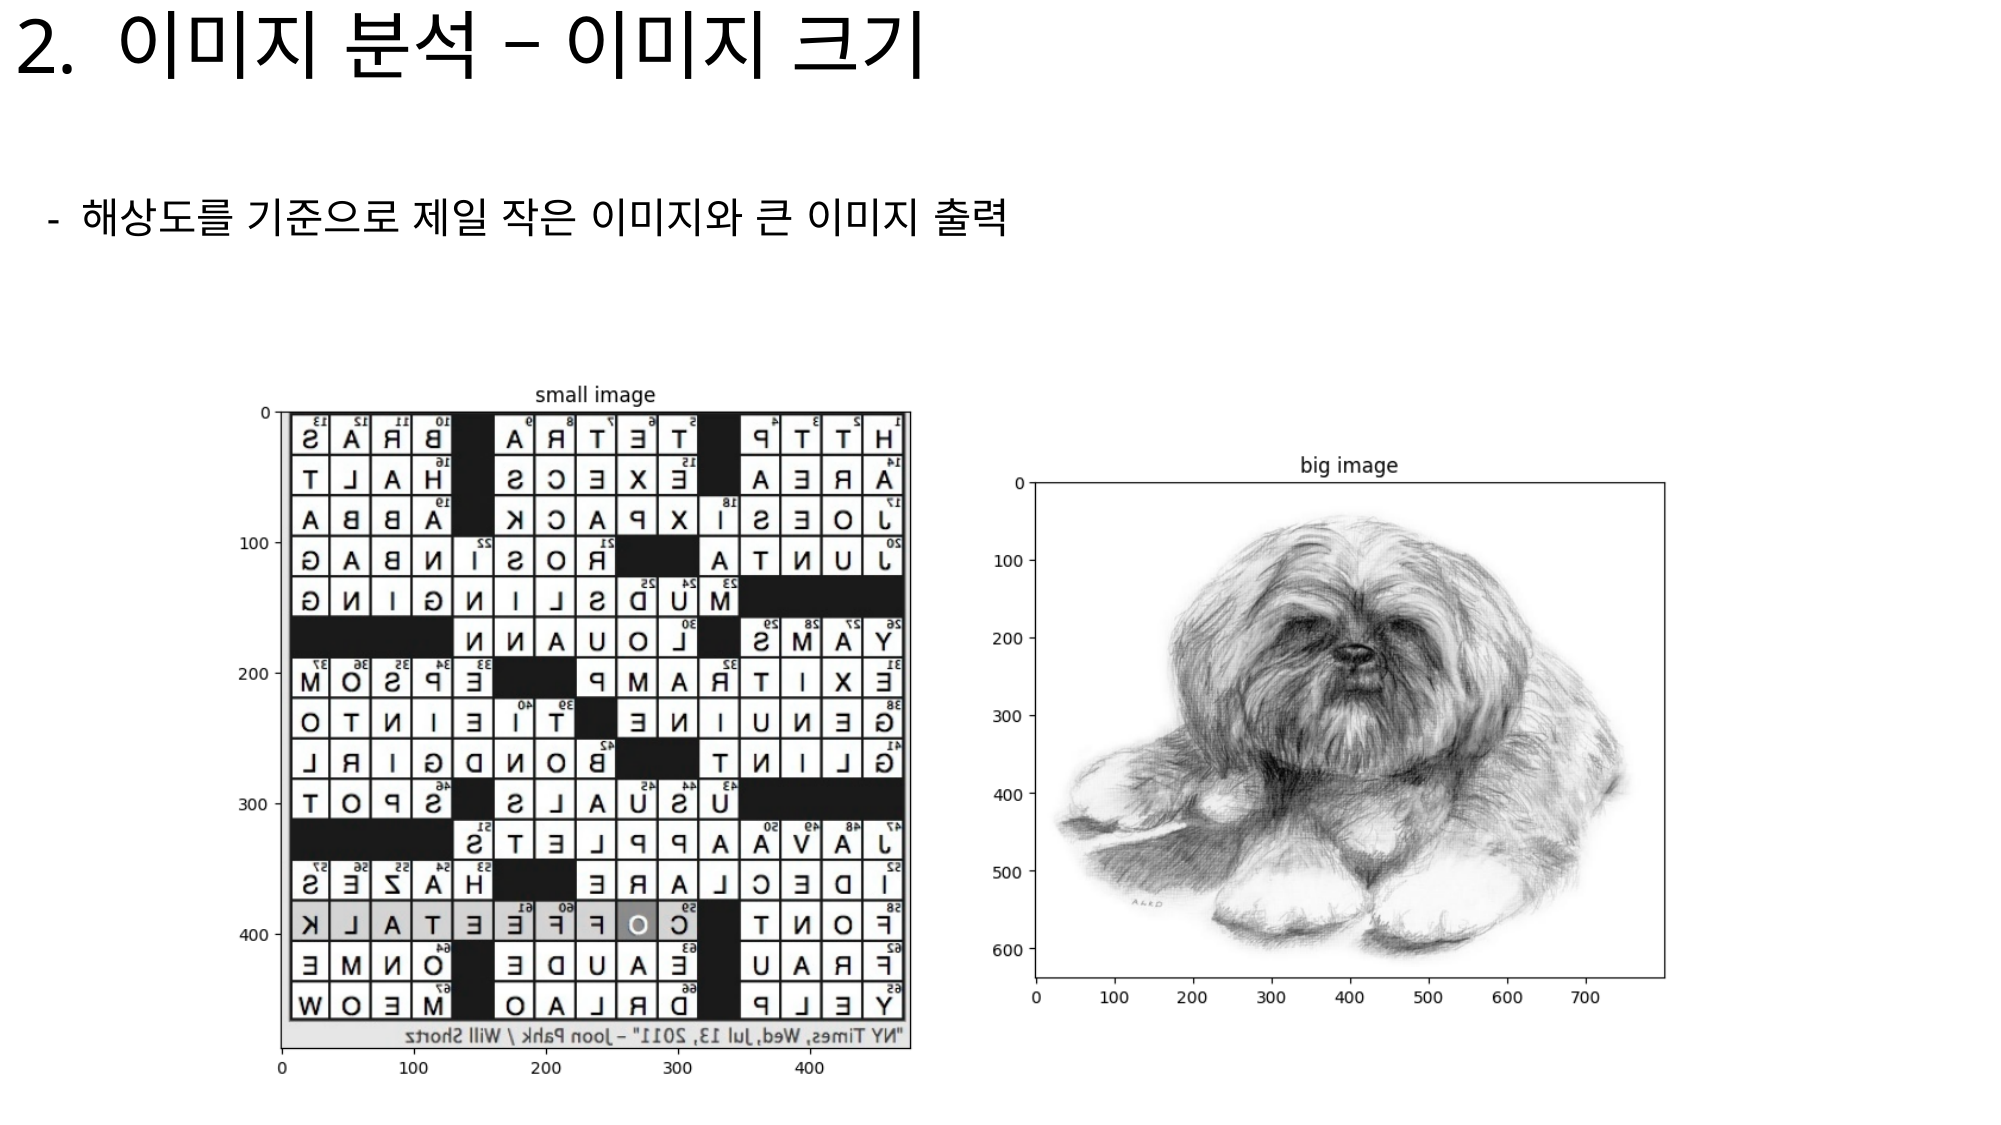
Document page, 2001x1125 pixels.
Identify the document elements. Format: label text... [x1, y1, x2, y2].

title 2. 이미지 분석 – 이미지 크기 [0, 0, 1725, 99]
text_box - 해상도를 기준으로 제일 작은 이미지와 큰 이미지 출력 [31, 152, 1937, 288]
picture [226, 374, 1675, 1088]
